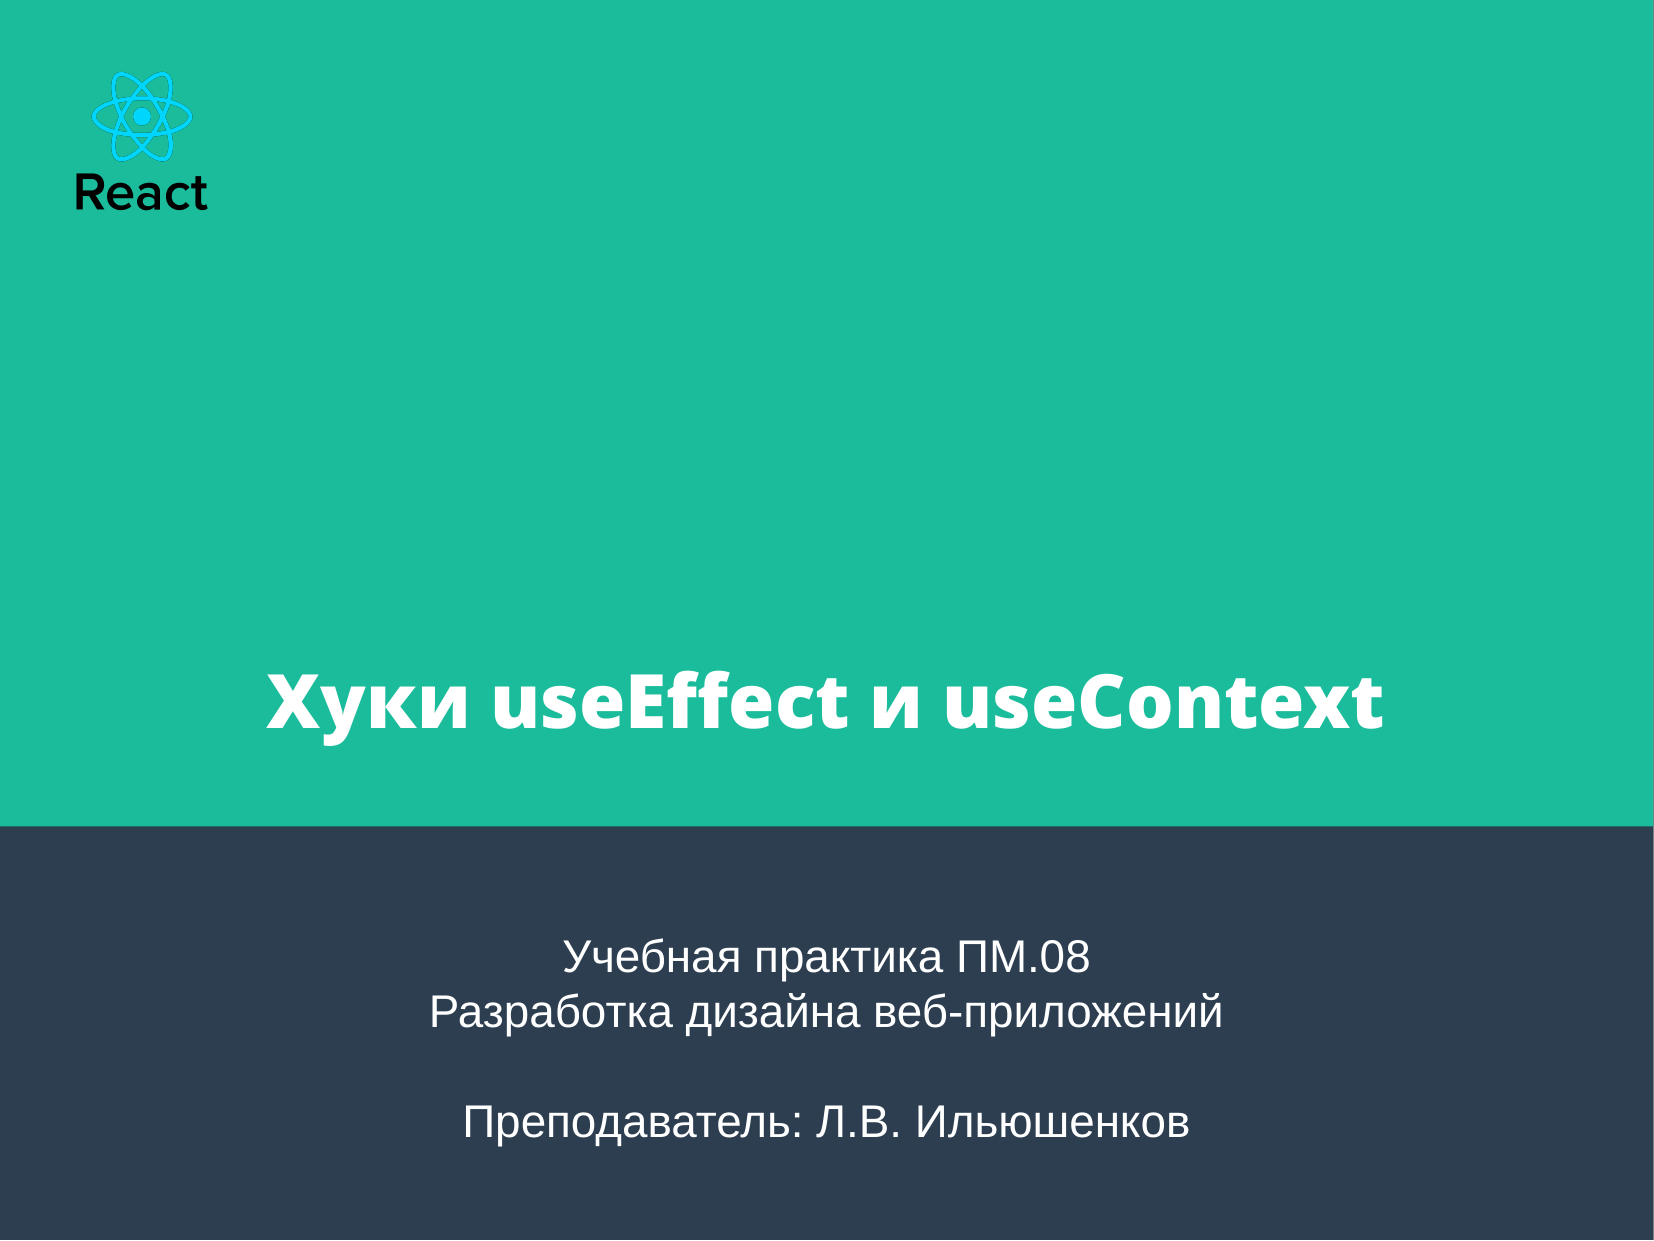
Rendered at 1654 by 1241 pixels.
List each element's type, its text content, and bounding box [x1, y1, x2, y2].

text_box Учебная практика ПМ.08 Разработка дизайна веб-приложений Преподаватель: Л.В. Ильюшенков [58, 873, 1595, 1199]
picture [24, 23, 260, 259]
text_box Хуки useEffect и useContext [58, 620, 1595, 777]
